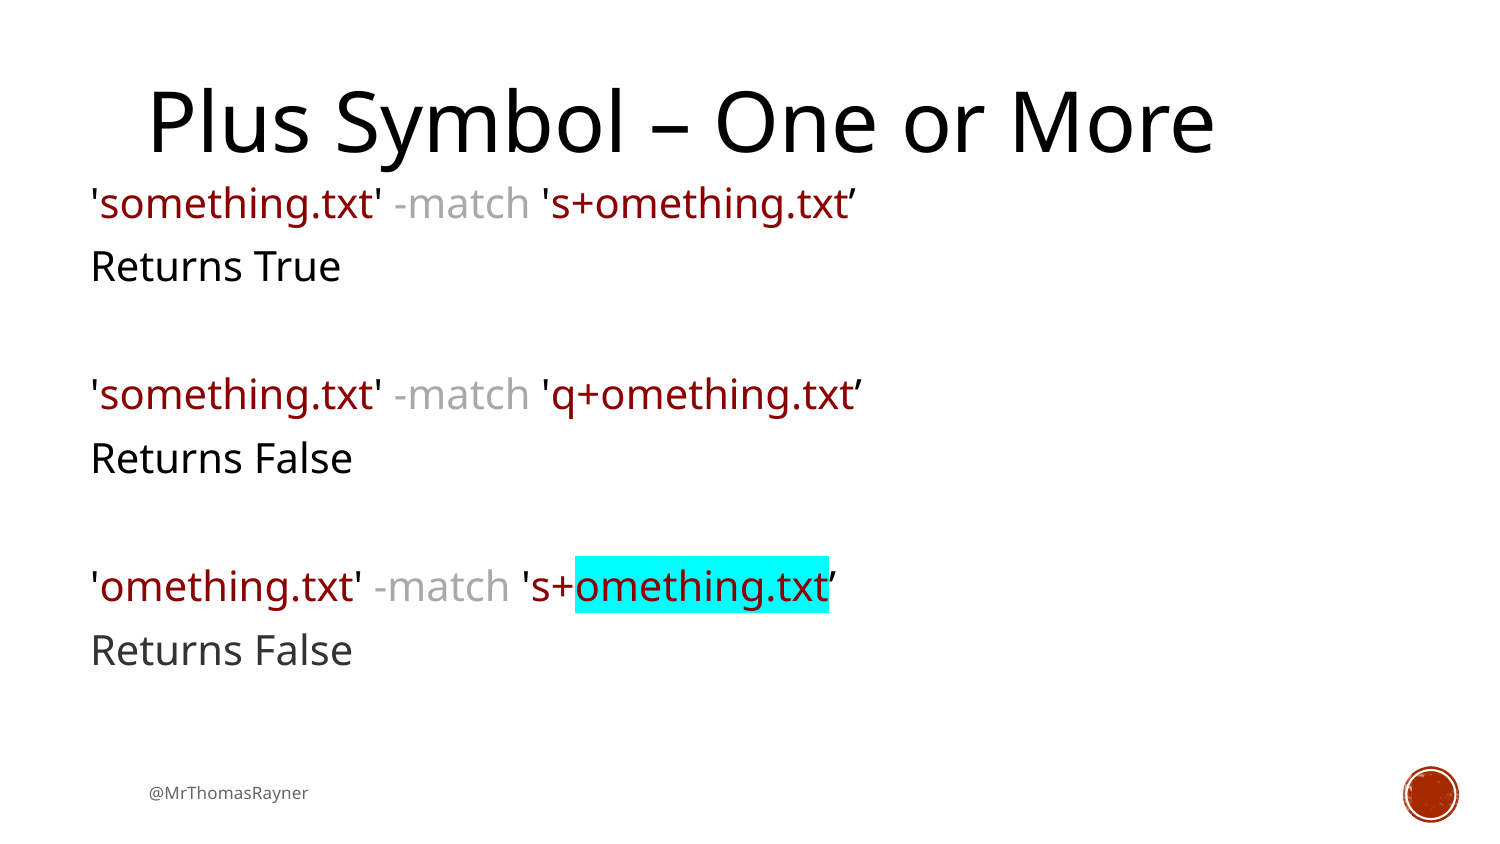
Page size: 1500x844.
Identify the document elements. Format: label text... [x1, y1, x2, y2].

title Plus Symbol – One or More [131, 59, 1370, 174]
footer @MrThomasRayner [133, 771, 913, 817]
list 'something.txt' -match 's+omething.txt’ Returns True 'something.txt' -match 'q+omething.txt’ Returns False 'omething.txt' -match 's+omething.txt’ Returns False [75, 174, 1425, 783]
